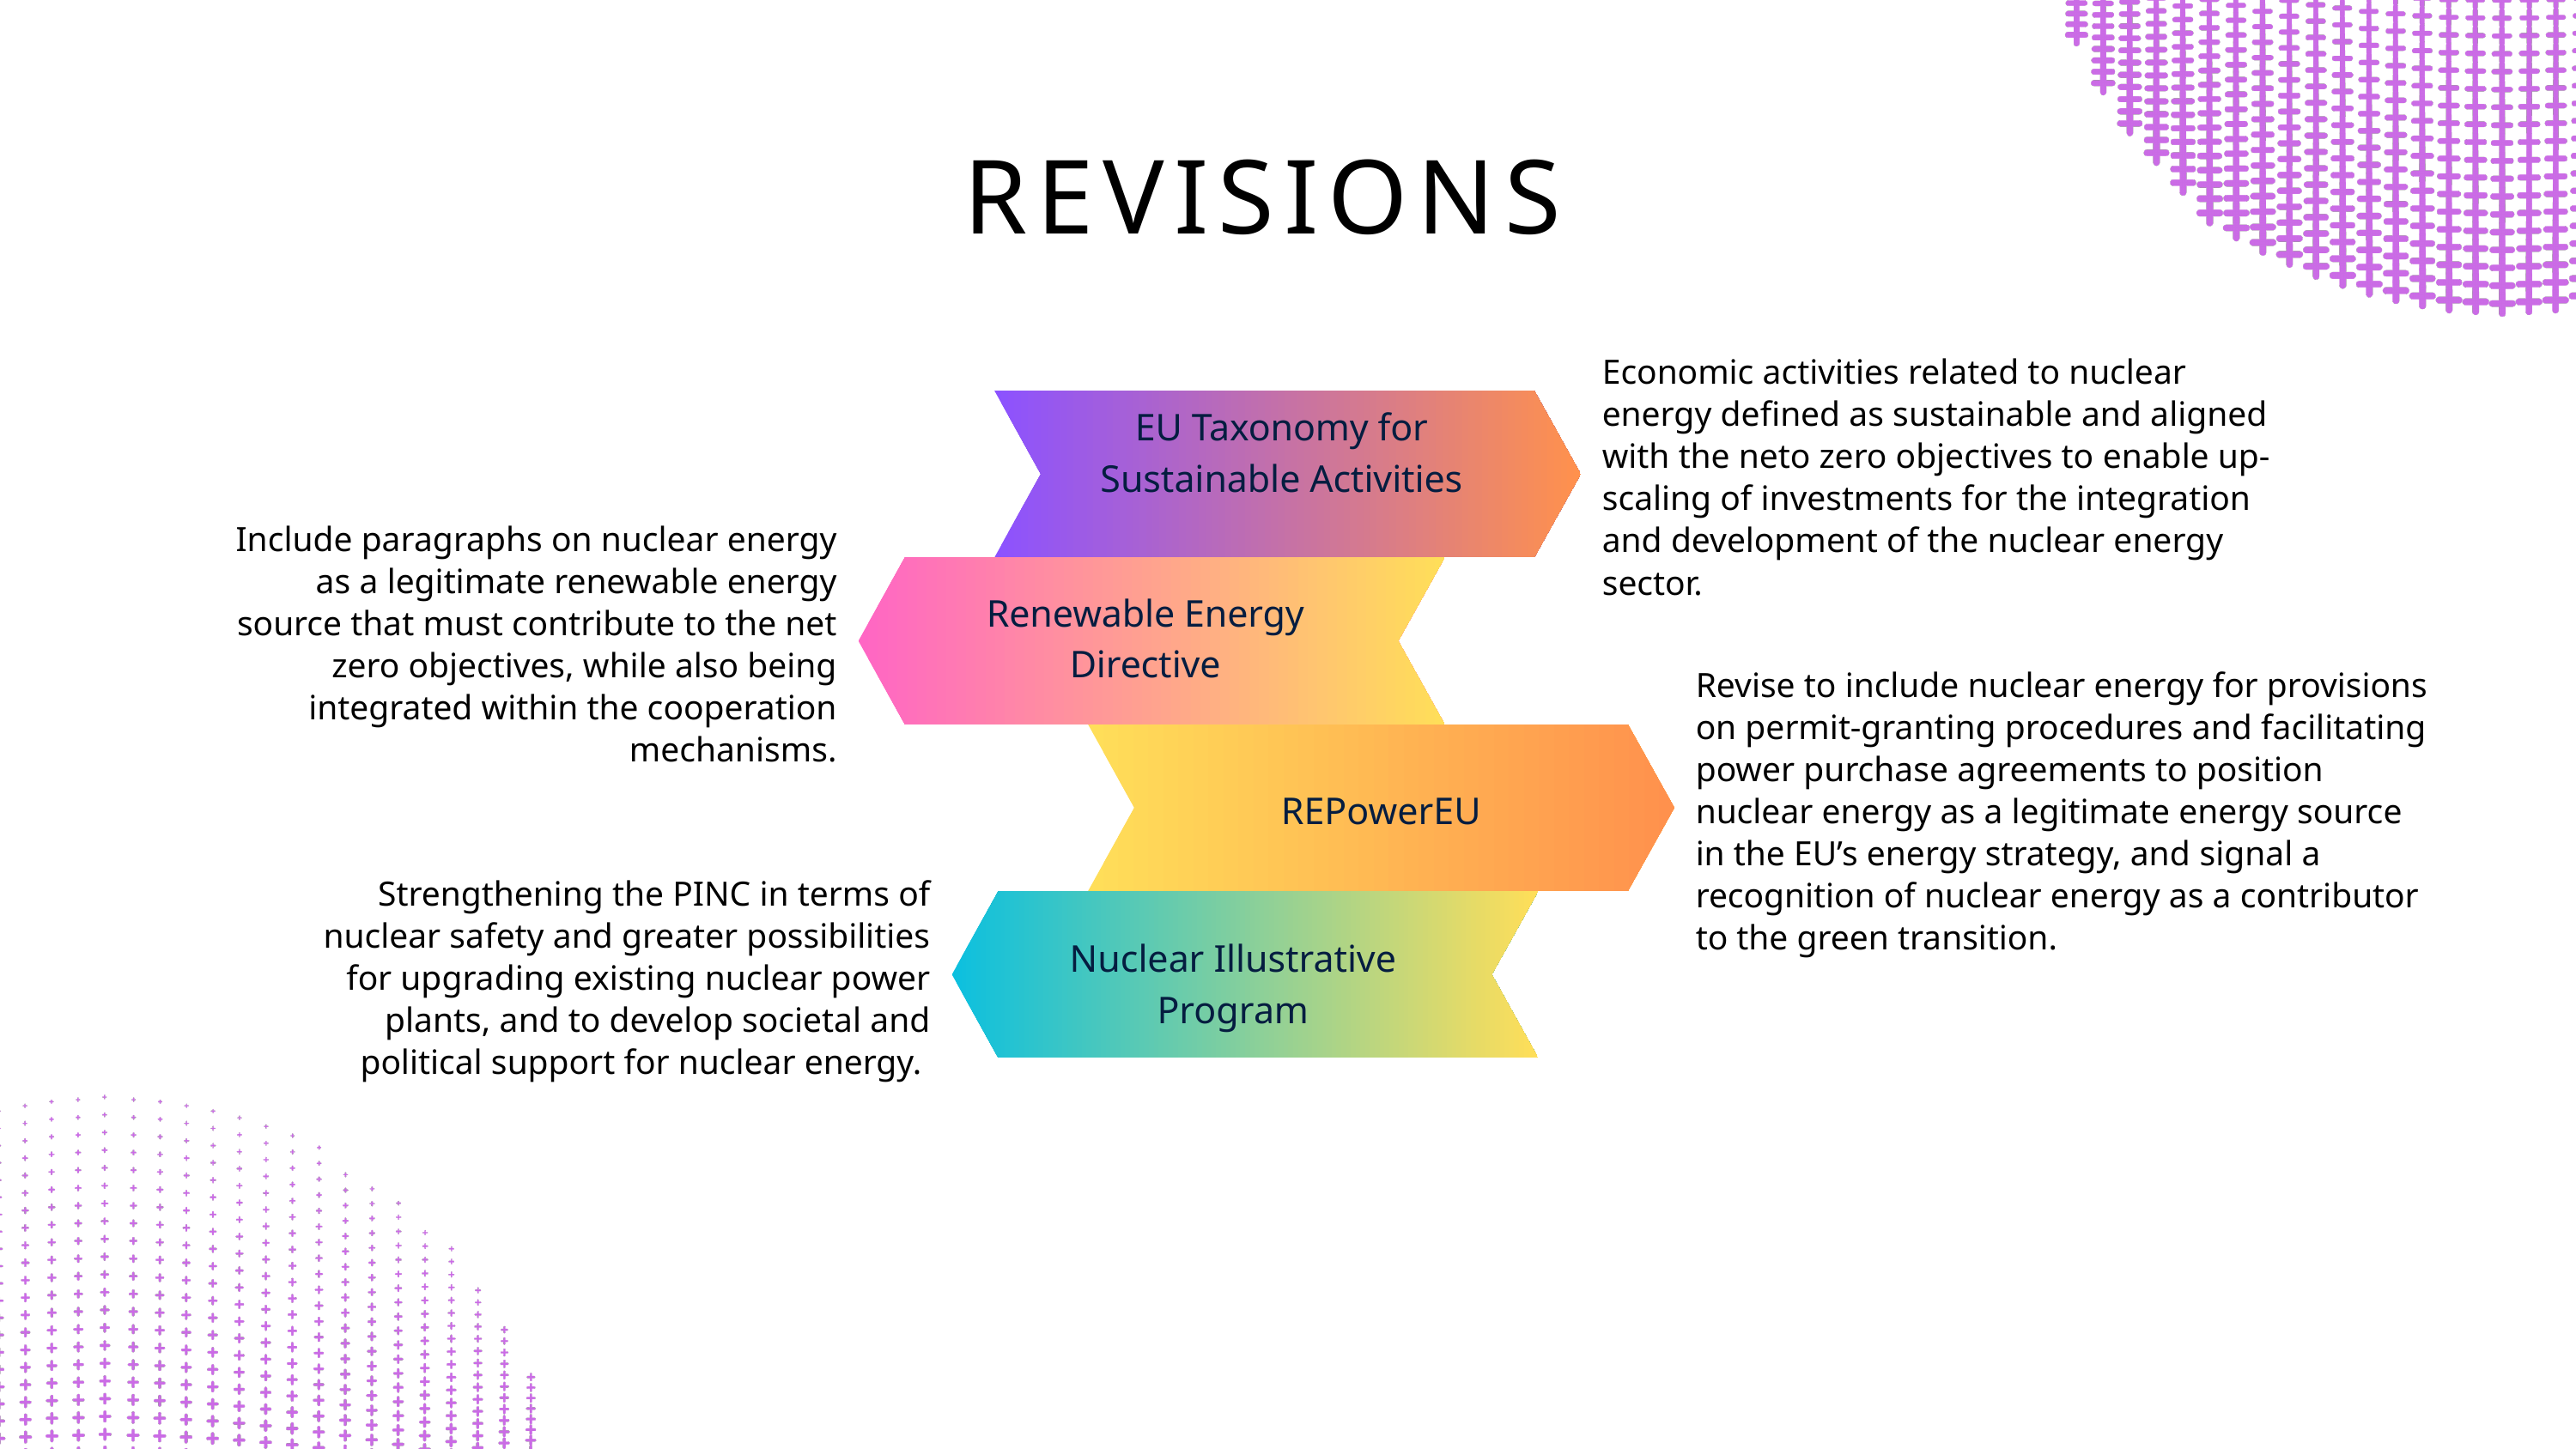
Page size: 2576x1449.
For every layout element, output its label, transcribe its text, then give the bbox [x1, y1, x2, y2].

text_box Economic activities related to nuclear energy defined as sustainable and aligned with the neto zero objectives to enable up-scaling of investments for the integration and development of the nuclear energy sector. [1601, 349, 2274, 602]
text_box [0, 1094, 567, 1449]
text_box [2039, 0, 2576, 317]
text_box Strengthening the PINC in terms of nuclear safety and greater possibilities for upgrading existing nuclear power plants, and to develop societal and political support for nuclear energy. [274, 870, 931, 1082]
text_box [993, 390, 1582, 558]
text_box Include paragraphs on nuclear energy as a legitimate renewable energy source that must contribute to the net zero objectives, while also being integrated within the cooperation mechanisms. [204, 515, 837, 769]
text_box REVISIONS [517, 110, 1563, 254]
text_box Revise to include nuclear energy for provisions on permit-granting procedures and facilitating power purchase agreements to position nuclear energy as a legitimate energy source in the EU’s energy strategy, and signal a recognition of nuclear energy as a contributor to the green transition. [1695, 662, 2432, 957]
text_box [1087, 724, 1674, 892]
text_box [858, 557, 1445, 724]
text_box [951, 890, 1539, 1058]
